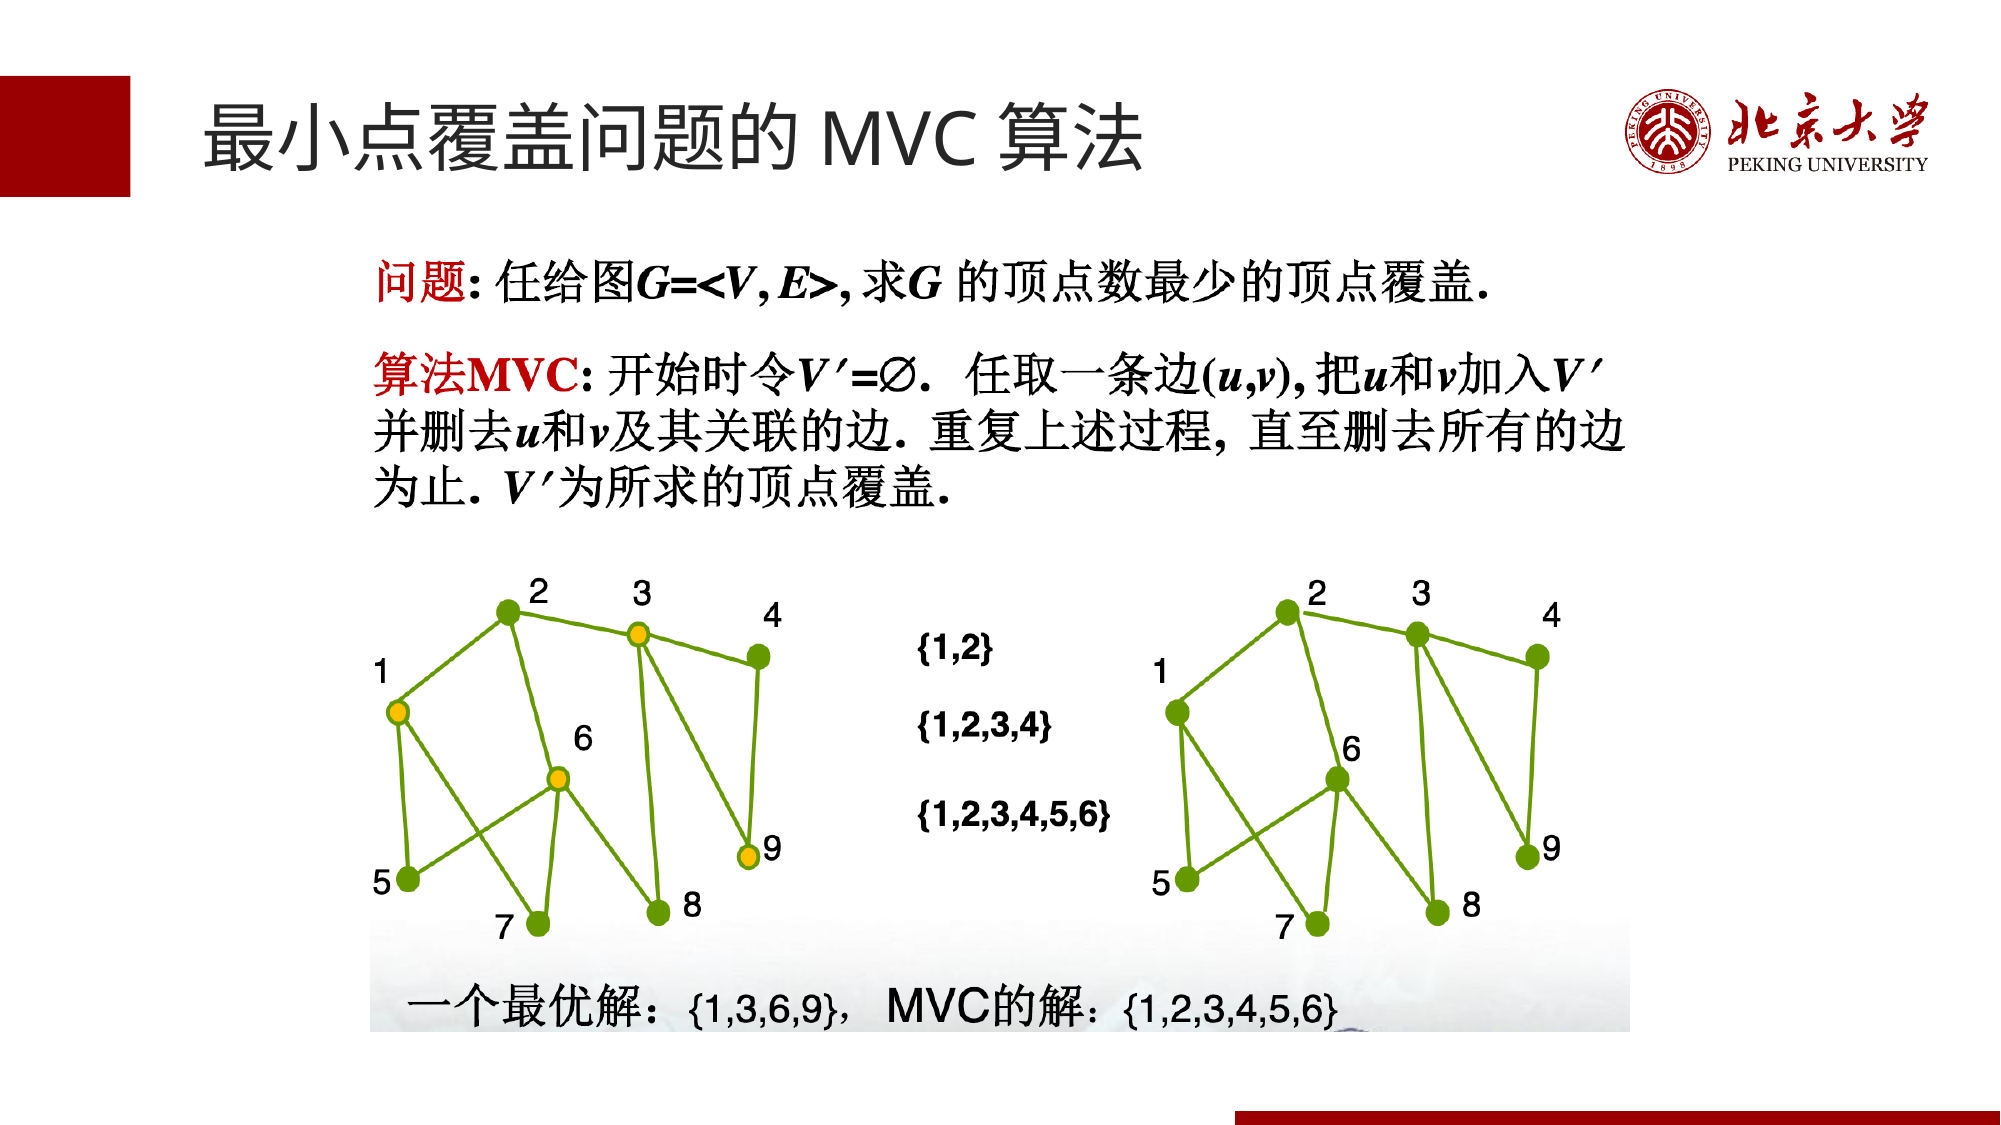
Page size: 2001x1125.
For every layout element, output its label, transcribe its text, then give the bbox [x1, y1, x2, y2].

picture [1625, 89, 1928, 174]
text_box 最小点覆盖问题的MVC算法 [186, 83, 1208, 189]
text_box [0, 75, 131, 197]
text_box [1235, 1111, 2000, 1125]
picture [370, 241, 1630, 1032]
